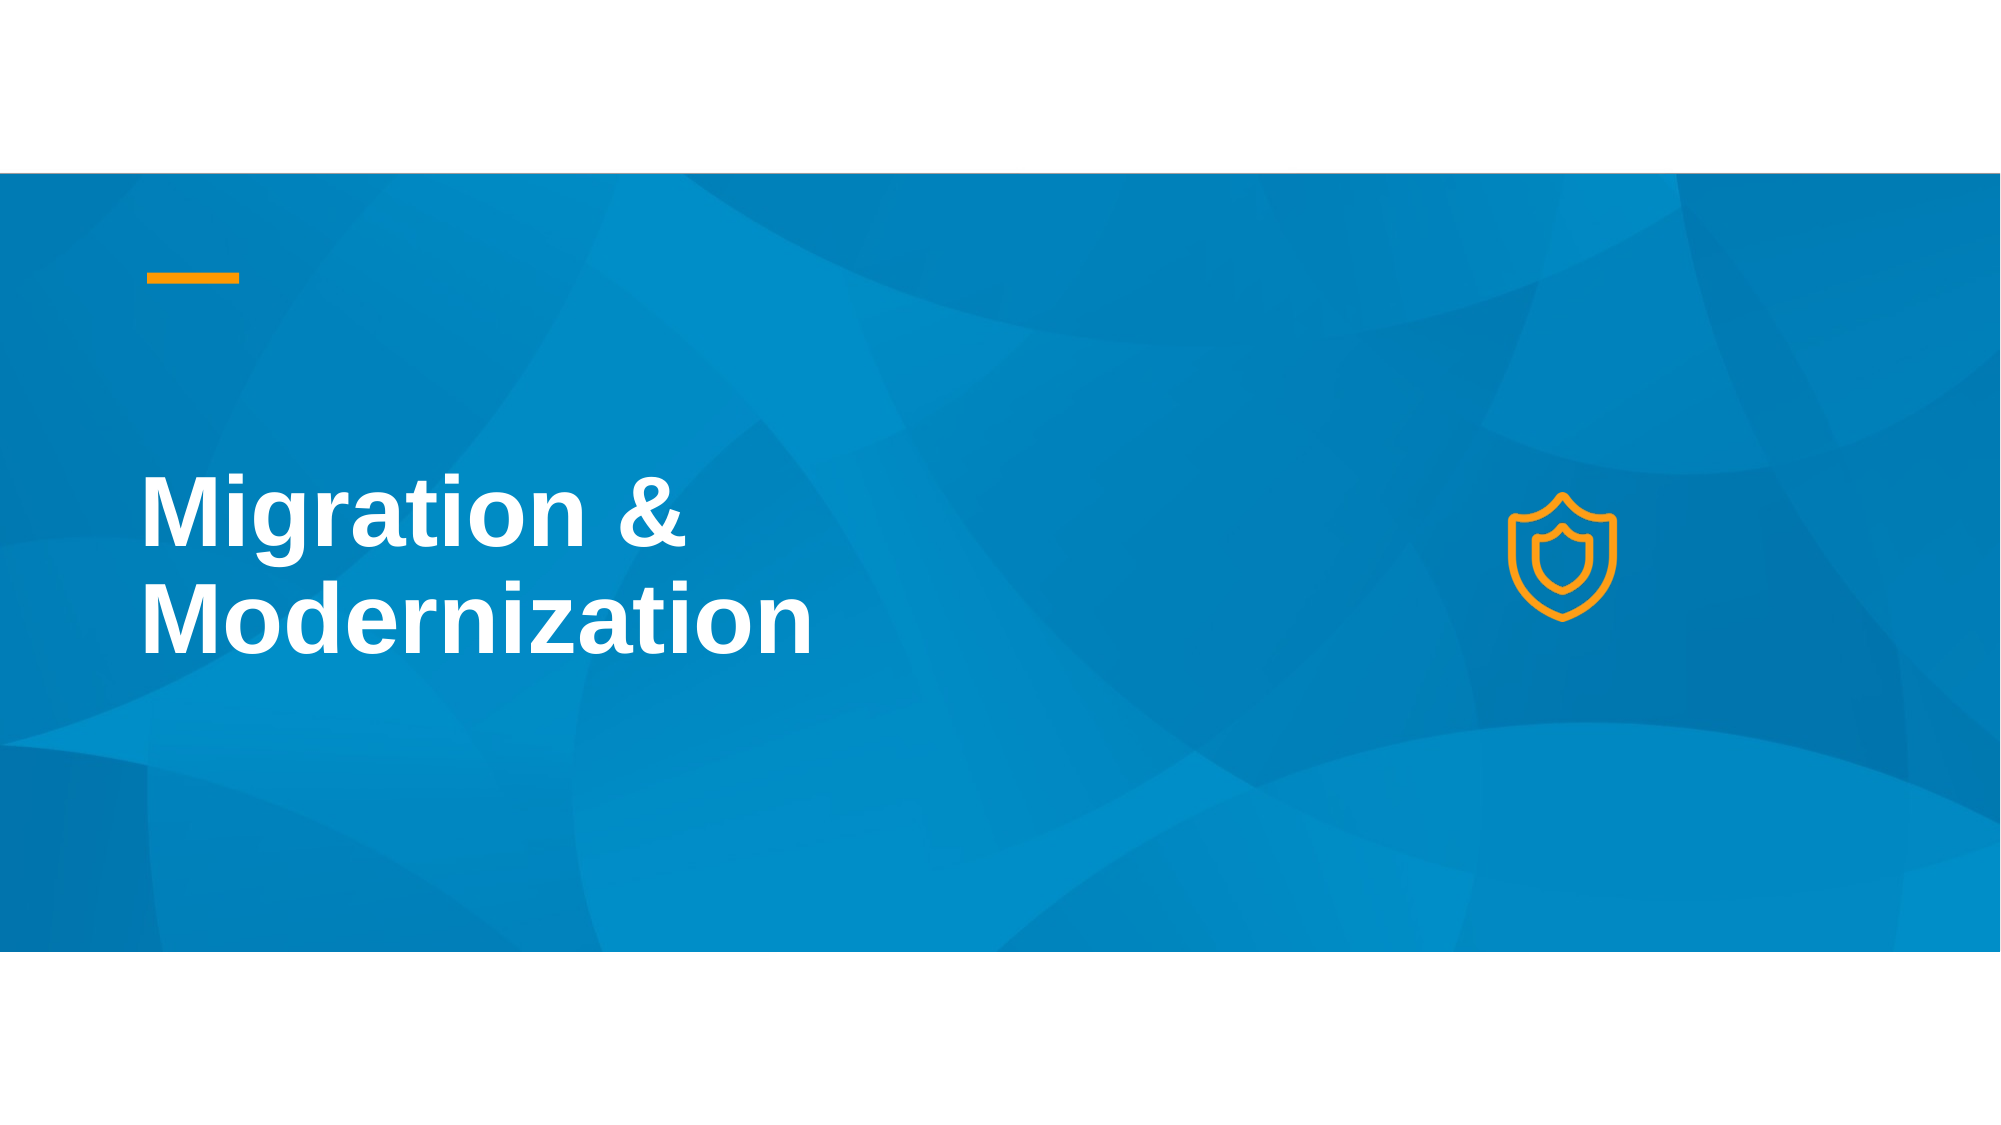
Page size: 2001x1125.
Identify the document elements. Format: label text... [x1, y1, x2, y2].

picture [0, 0, 2001, 173]
picture [1508, 493, 1617, 621]
picture [0, 953, 2001, 1125]
title Migration & Modernization [124, 362, 1073, 773]
